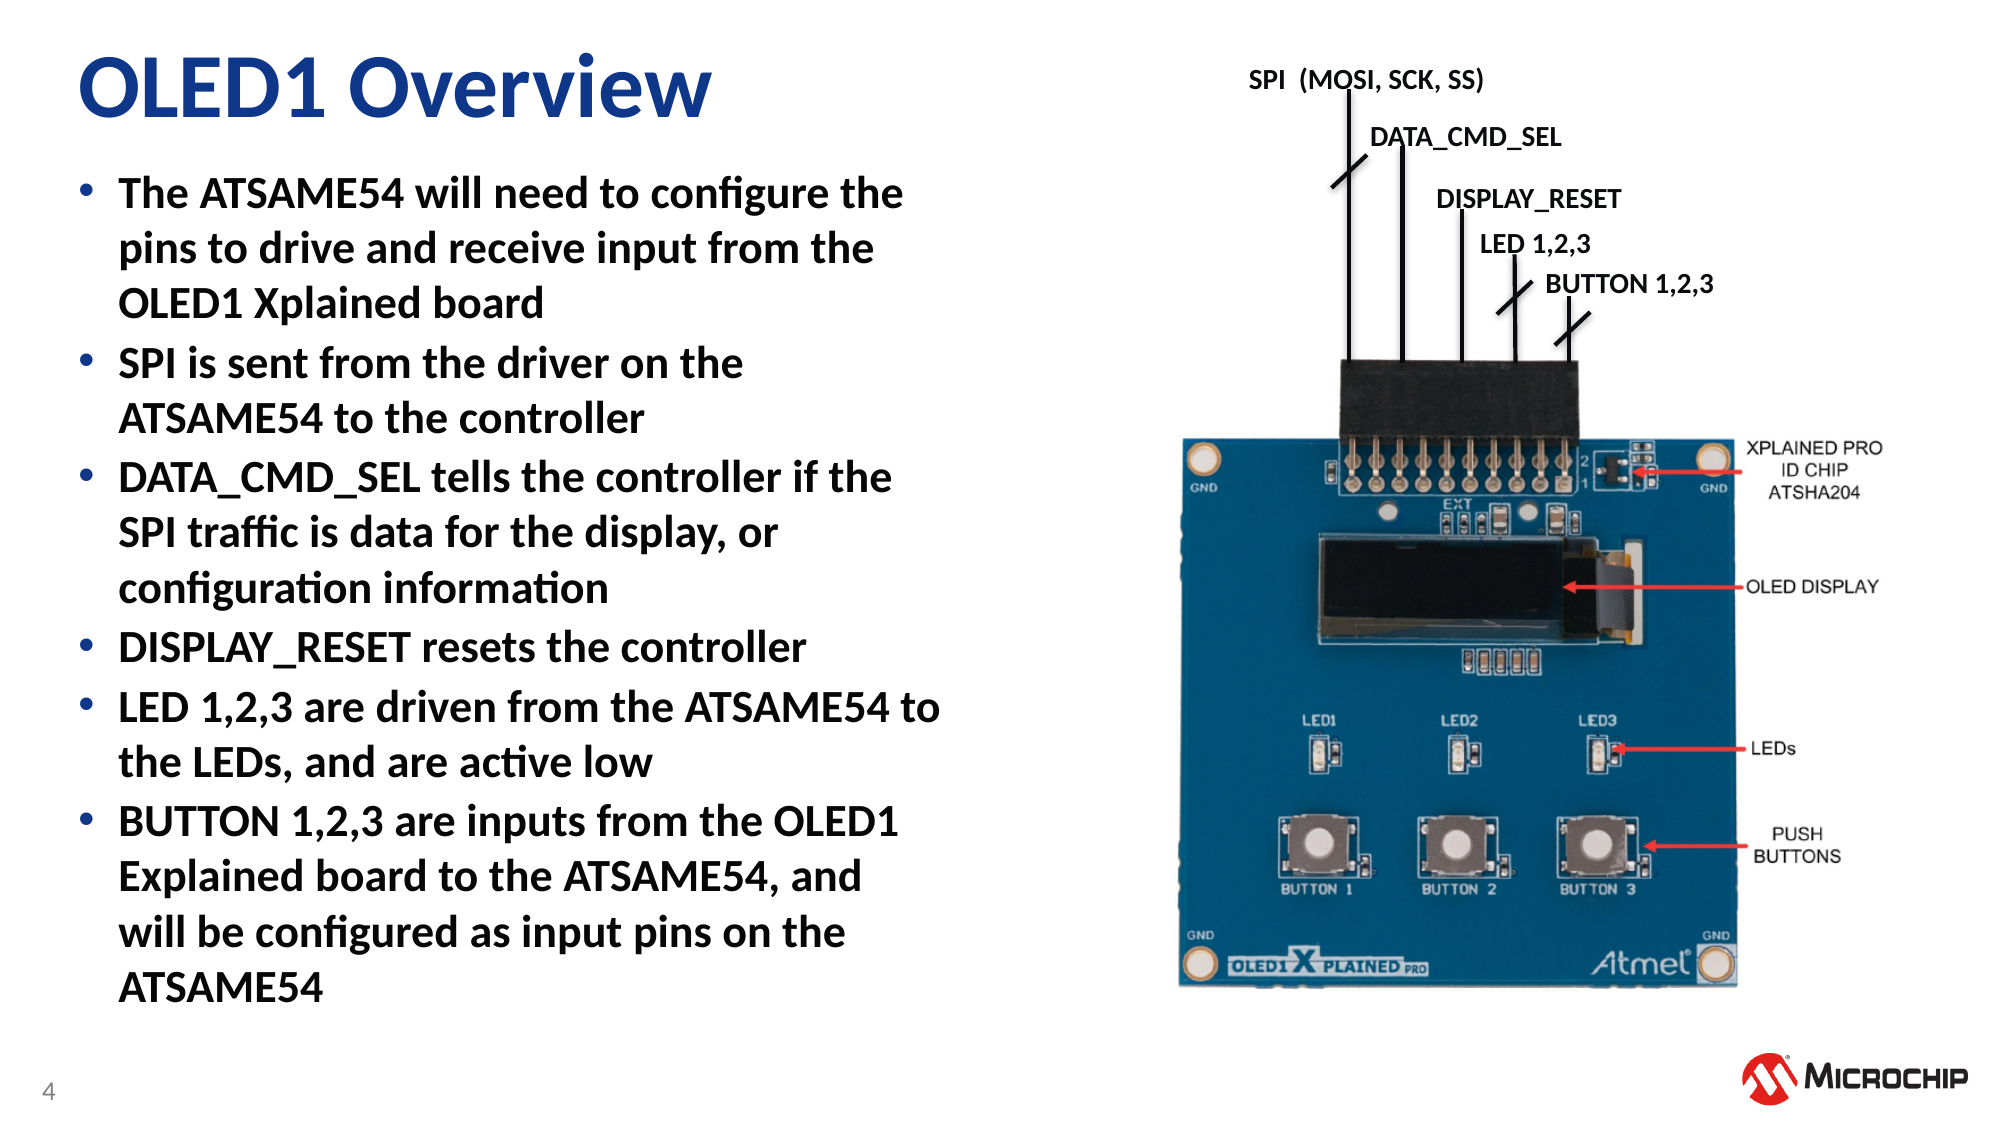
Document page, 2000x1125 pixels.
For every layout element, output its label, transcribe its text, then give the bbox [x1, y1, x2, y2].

title OLED1 Overview [58, 15, 1046, 144]
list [999, 344, 1904, 997]
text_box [1232, 52, 1731, 364]
picture [1736, 1049, 1974, 1109]
list The ATSAME54 will need to configure the pins to drive and receive input from the OLED1 Xplained board SPI is sent from the driver on the ATSAME54 to the controller DATA_CMD_SEL tells the controller if the SPI traffic is data for the display, or configuration information DISPLAY_RESET resets the controller LED 1,2,3 are driven from the ATSAME54 to the LEDs, and are active low BUTTON 1,2,3 are inputs from the OLED1 Explained board to the ATSAME54, and will be configured as input pins on the ATSAME54 [58, 152, 962, 1035]
